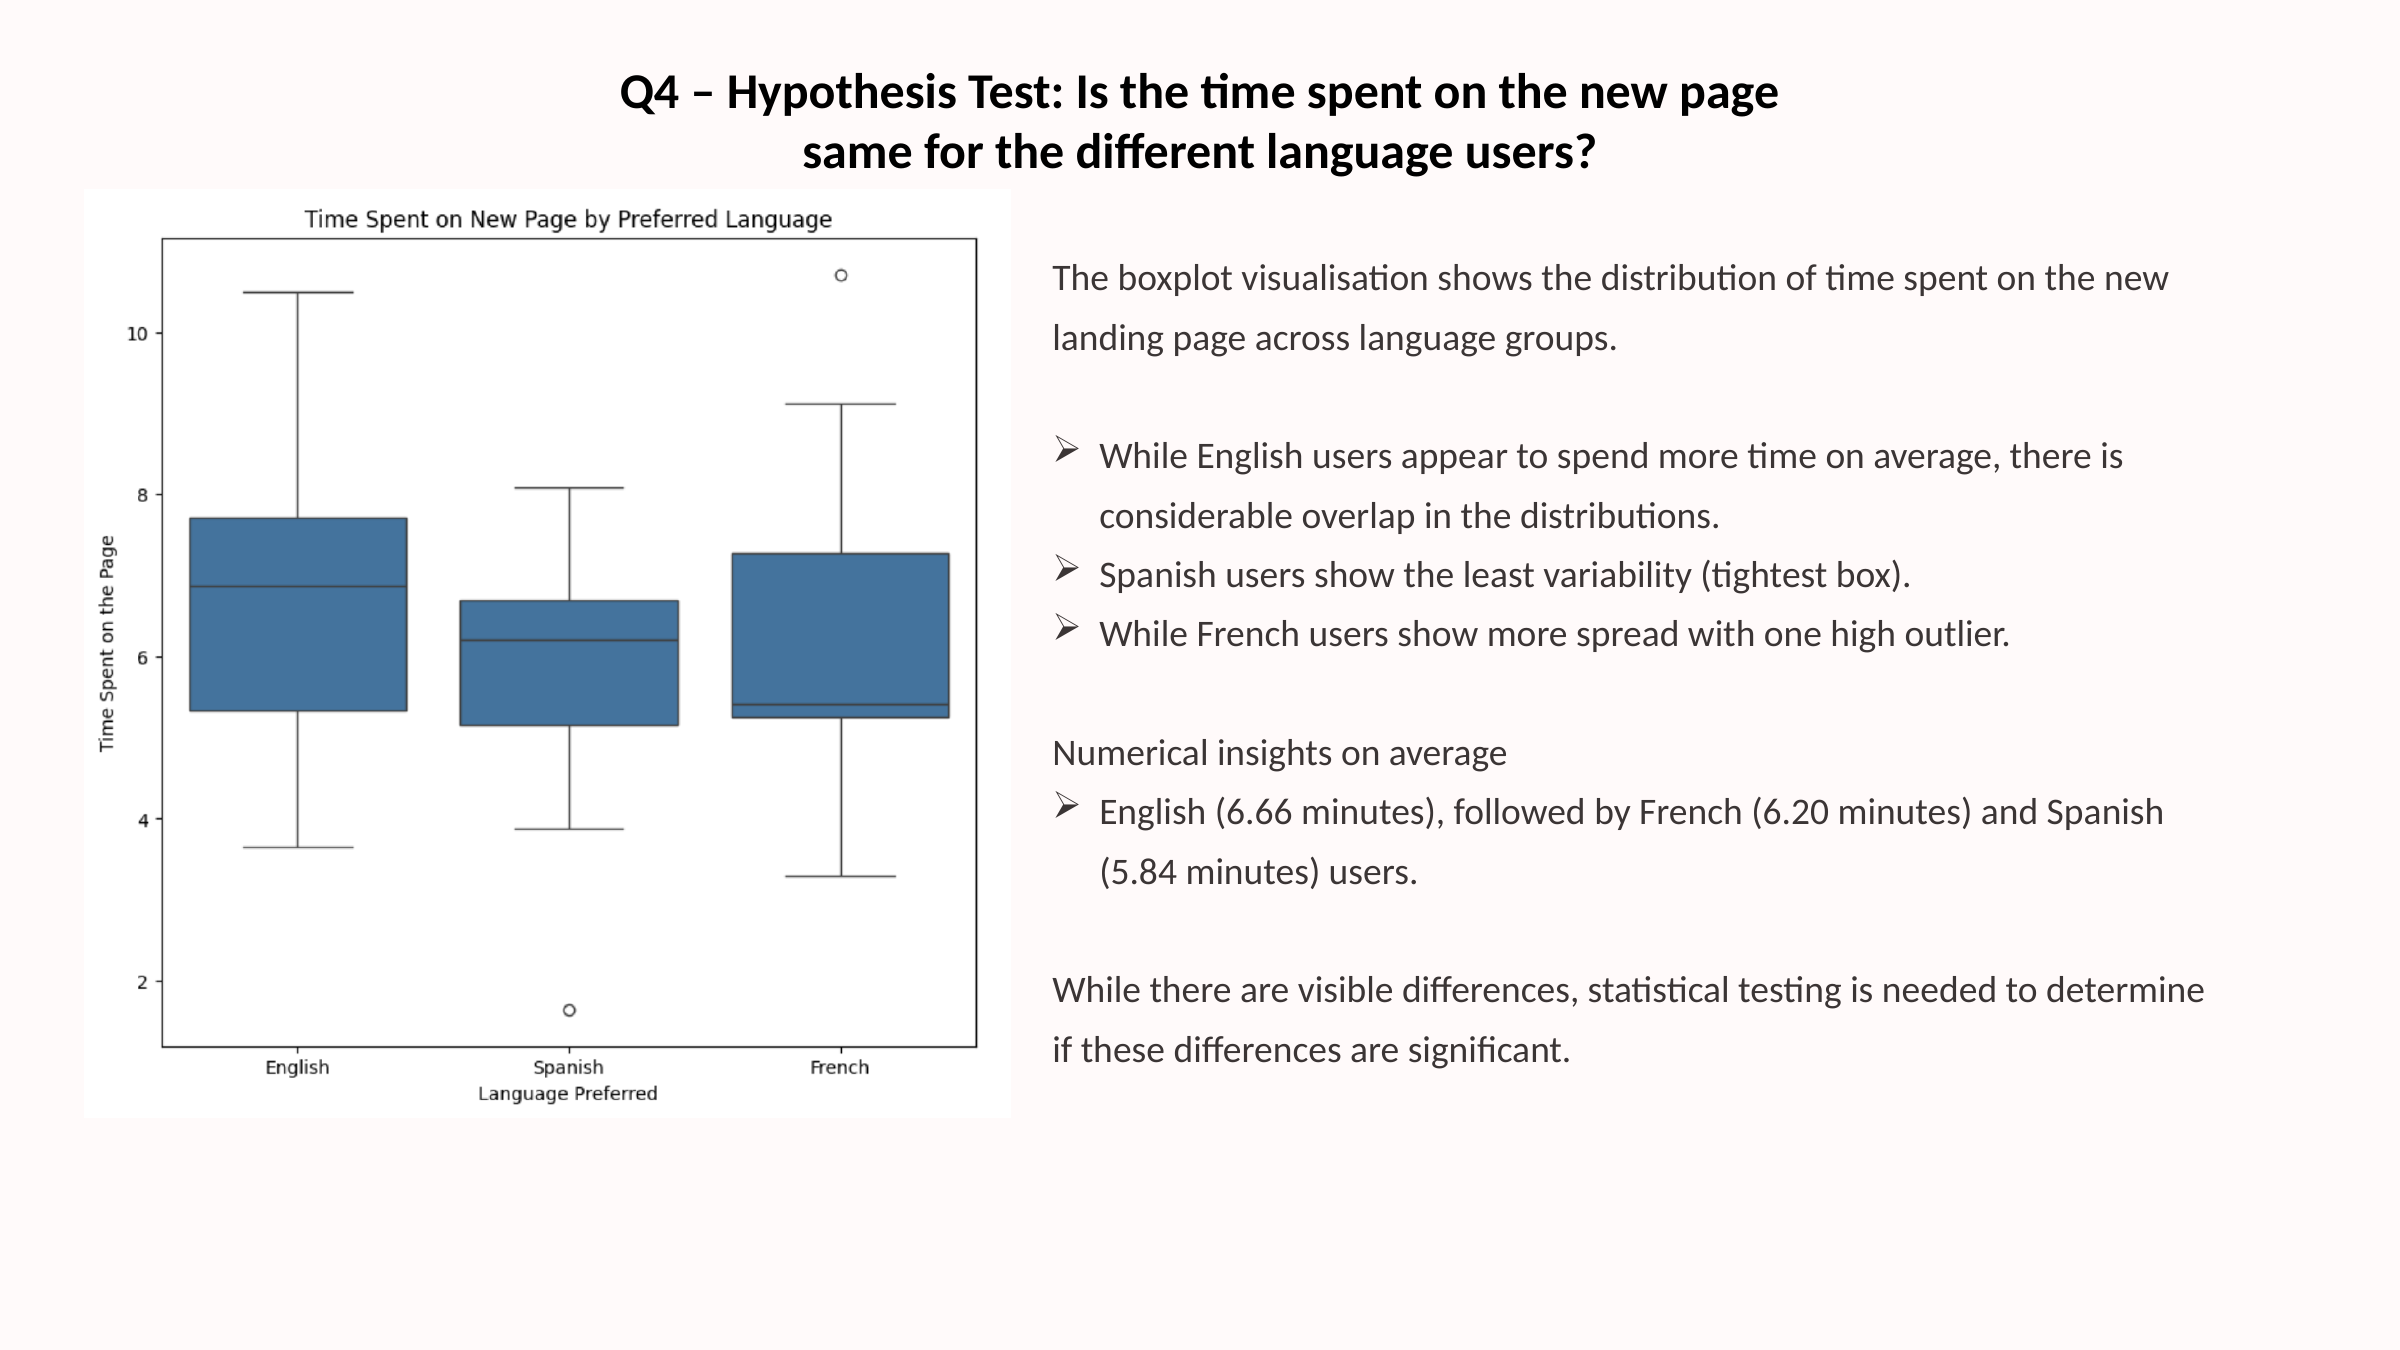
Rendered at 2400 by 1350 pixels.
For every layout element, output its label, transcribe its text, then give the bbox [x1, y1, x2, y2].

text_box Q4 – Hypothesis Test: Is the time spent on the new page same for the different language users? [599, 51, 1800, 186]
text_box The boxplot visualisation shows the distribution of time spent on the new landing page across language groups. While English users appear to spend more time on average, there is considerable overlap in the distributions. Spanish users show the least variability (tightest box). While French users show more spread with one high outlier. Numerical insights on average English (6.66 minutes), followed by French (6.20 minutes) and Spanish (5.84 minutes) users. While there are visible differences, statistical testing is needed to determine if these differences are significant. [1037, 231, 2238, 1137]
picture [84, 189, 1011, 1118]
